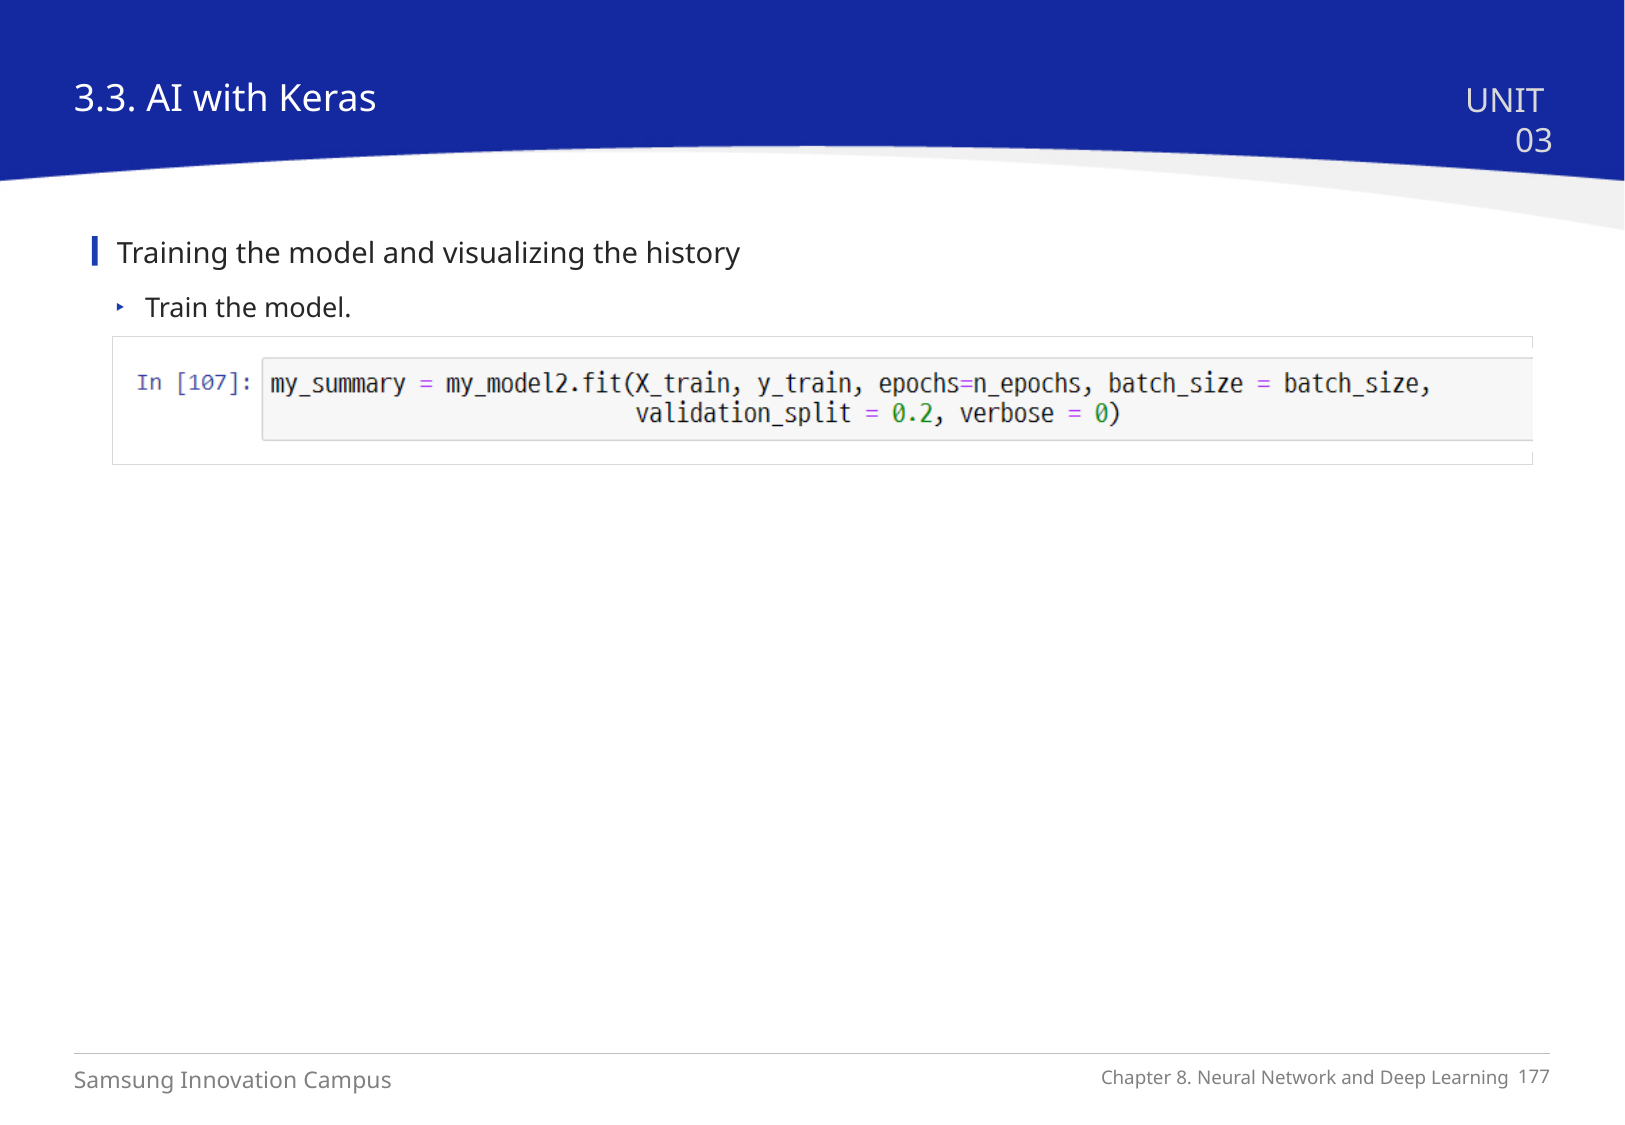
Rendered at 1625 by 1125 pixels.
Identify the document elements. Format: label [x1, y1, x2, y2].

picture [0, 0, 1625, 1125]
text_box [91, 234, 1533, 270]
text_box [73, 73, 1554, 120]
text_box [112, 278, 1533, 465]
